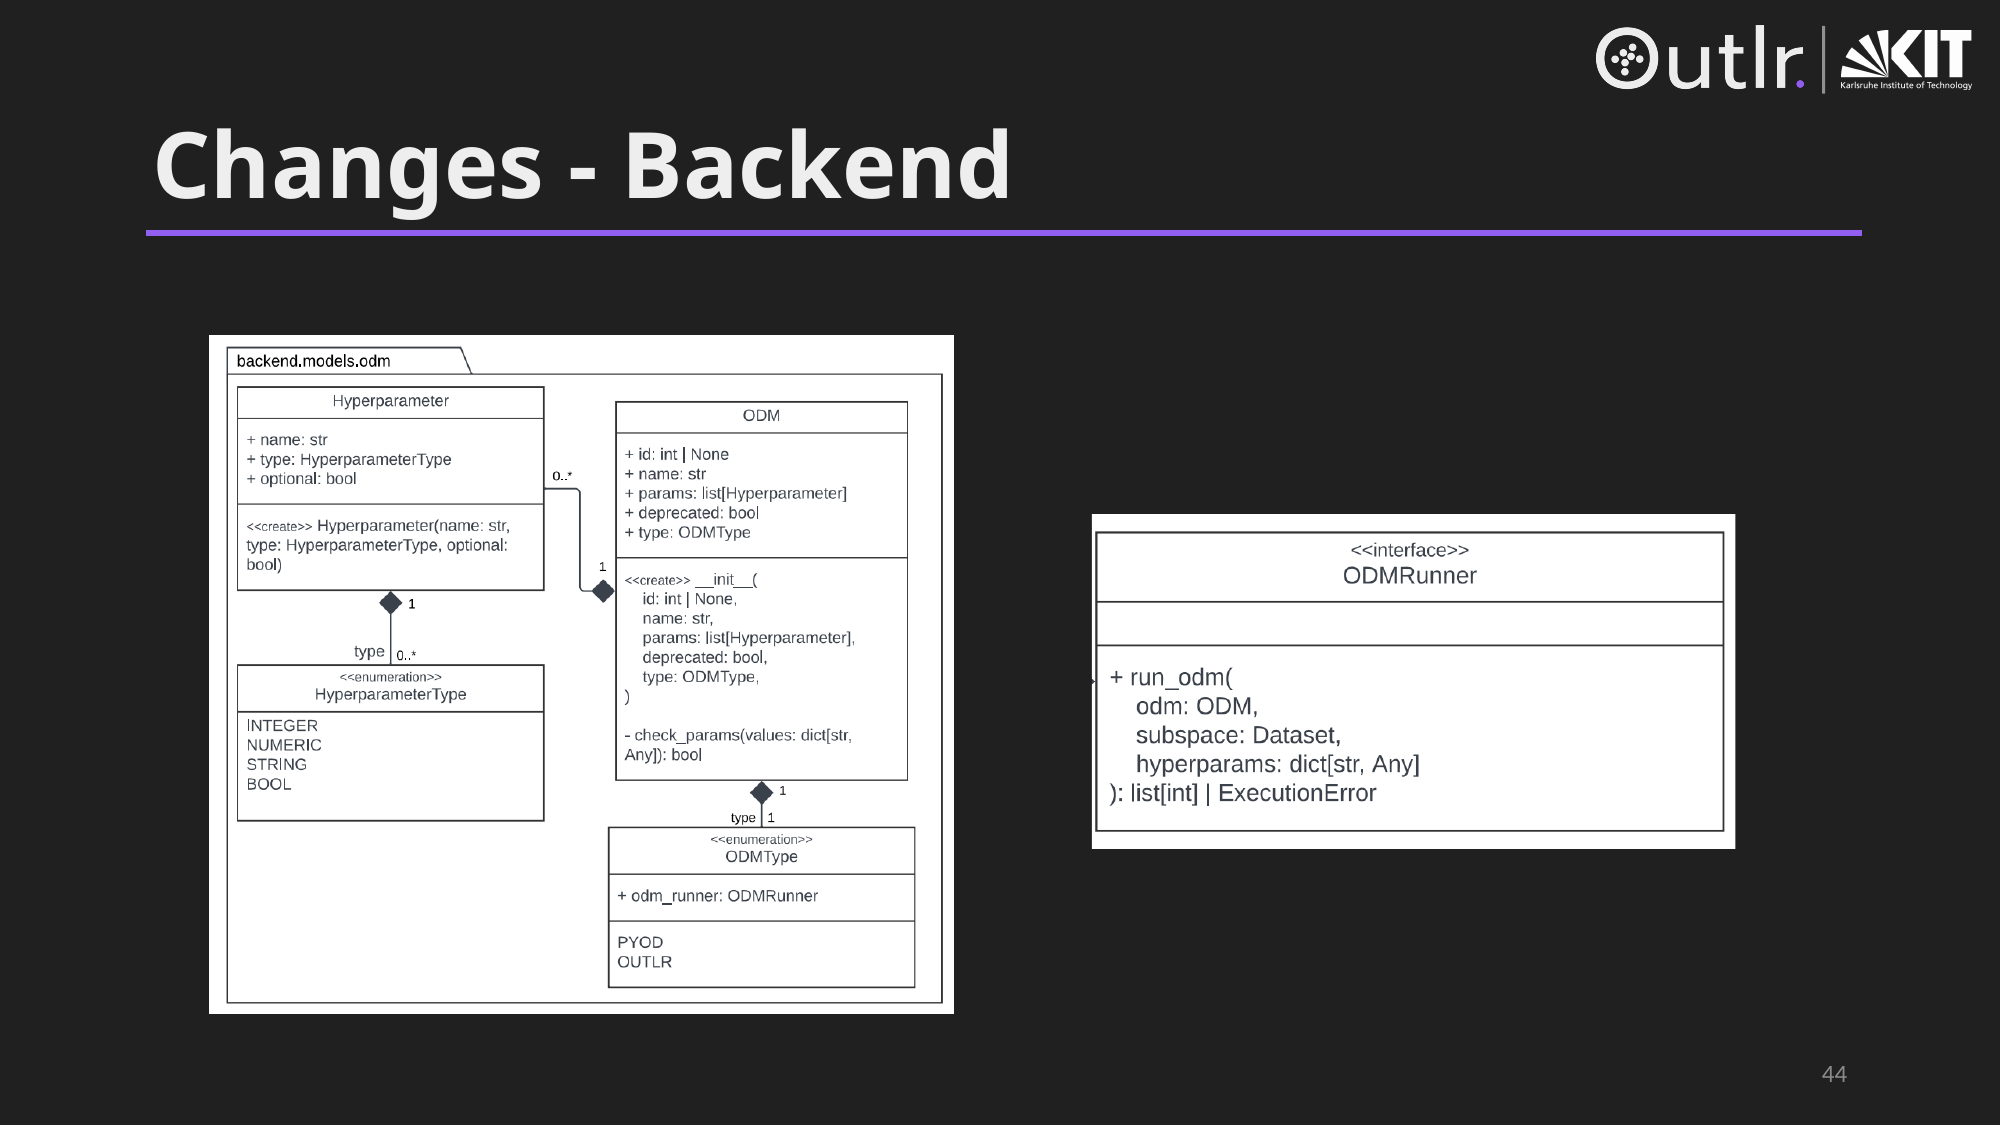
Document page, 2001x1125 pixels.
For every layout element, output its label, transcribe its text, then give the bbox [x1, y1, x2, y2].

slide_number 44 [1412, 1042, 1863, 1103]
picture [1091, 514, 1736, 849]
list [137, 299, 1863, 1014]
picture [1841, 30, 1972, 90]
picture [1578, 0, 1839, 59]
title Changes - Backend [137, 59, 1863, 278]
picture [209, 335, 954, 1014]
